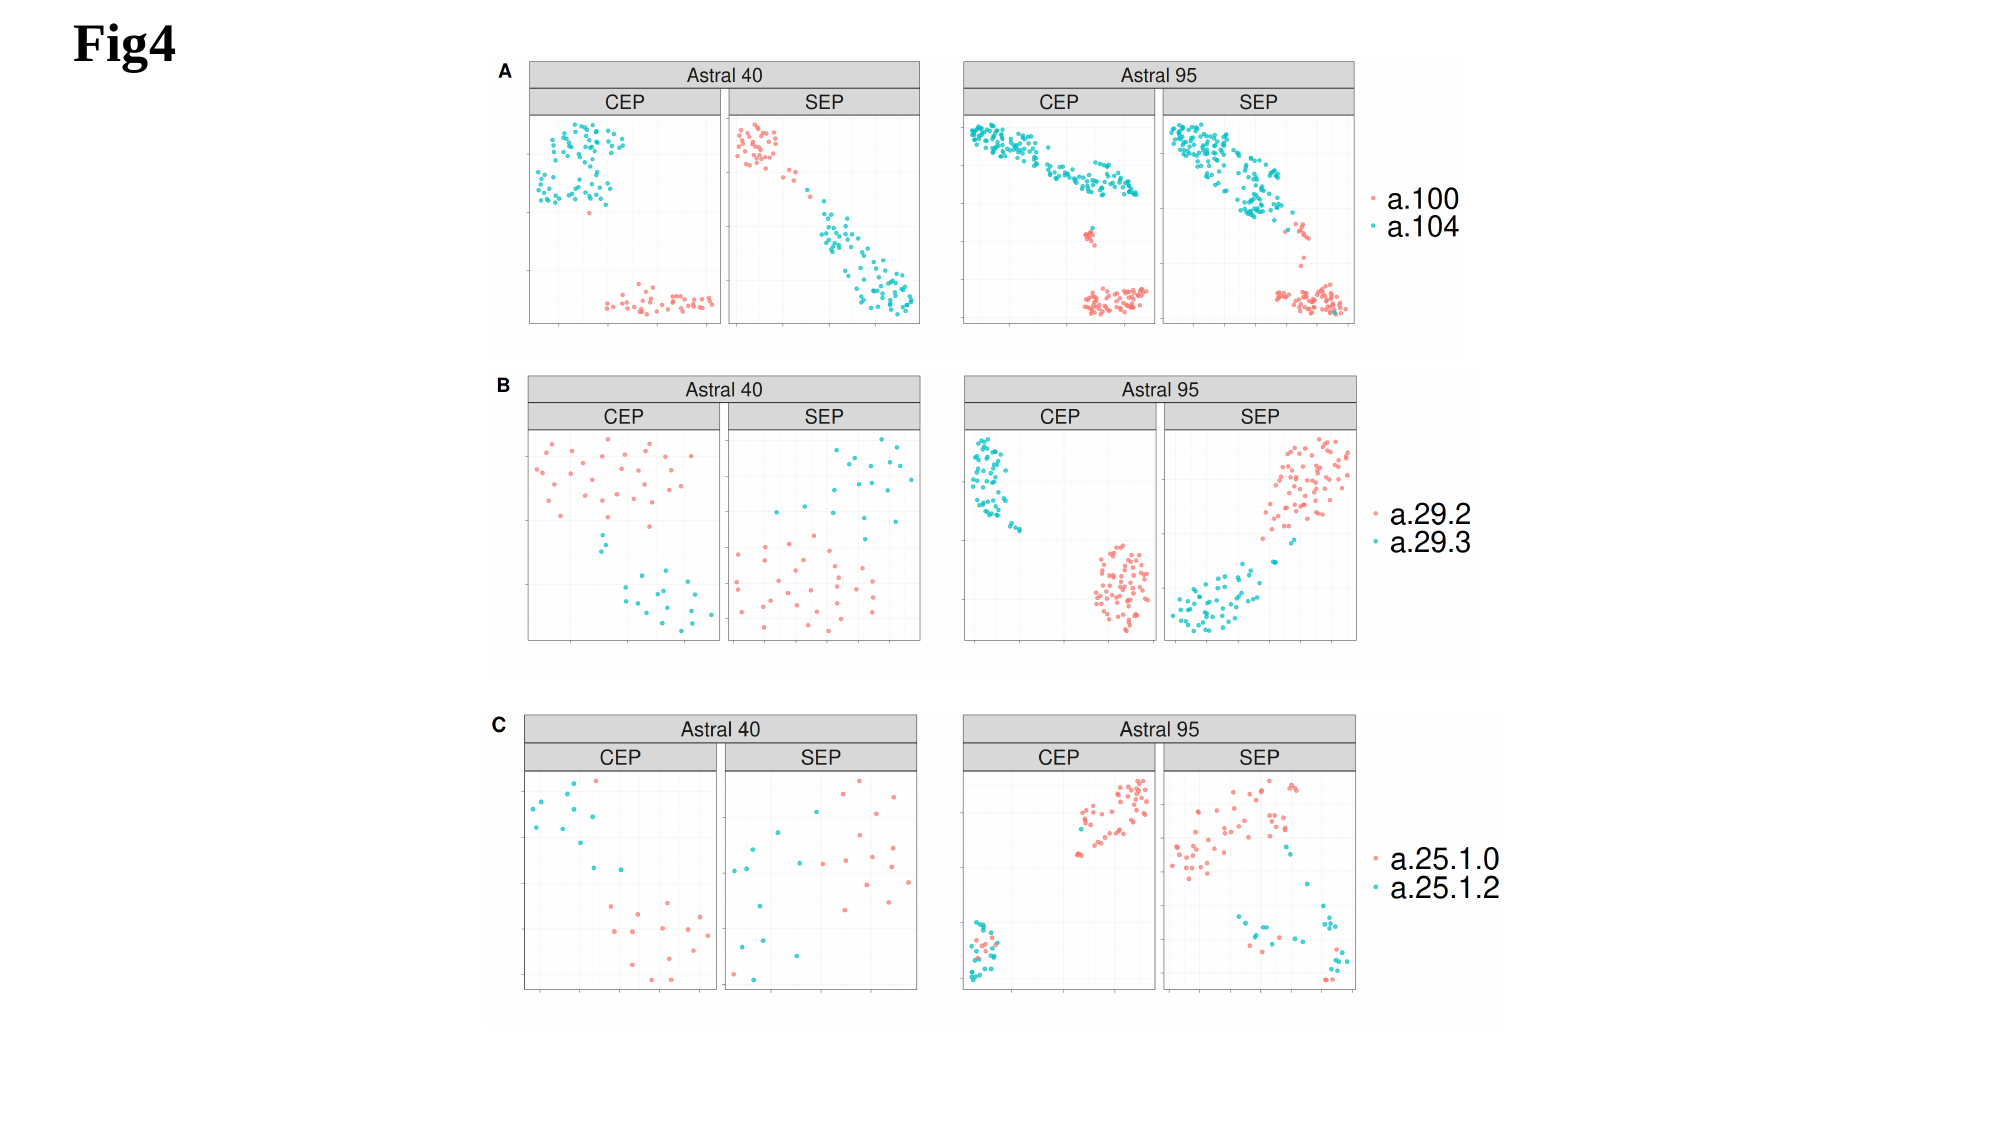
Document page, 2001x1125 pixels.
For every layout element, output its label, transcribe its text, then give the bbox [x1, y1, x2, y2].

picture [491, 56, 1466, 362]
text_box Fig4 [58, 0, 364, 74]
picture [483, 709, 1507, 1030]
picture [489, 370, 1477, 680]
